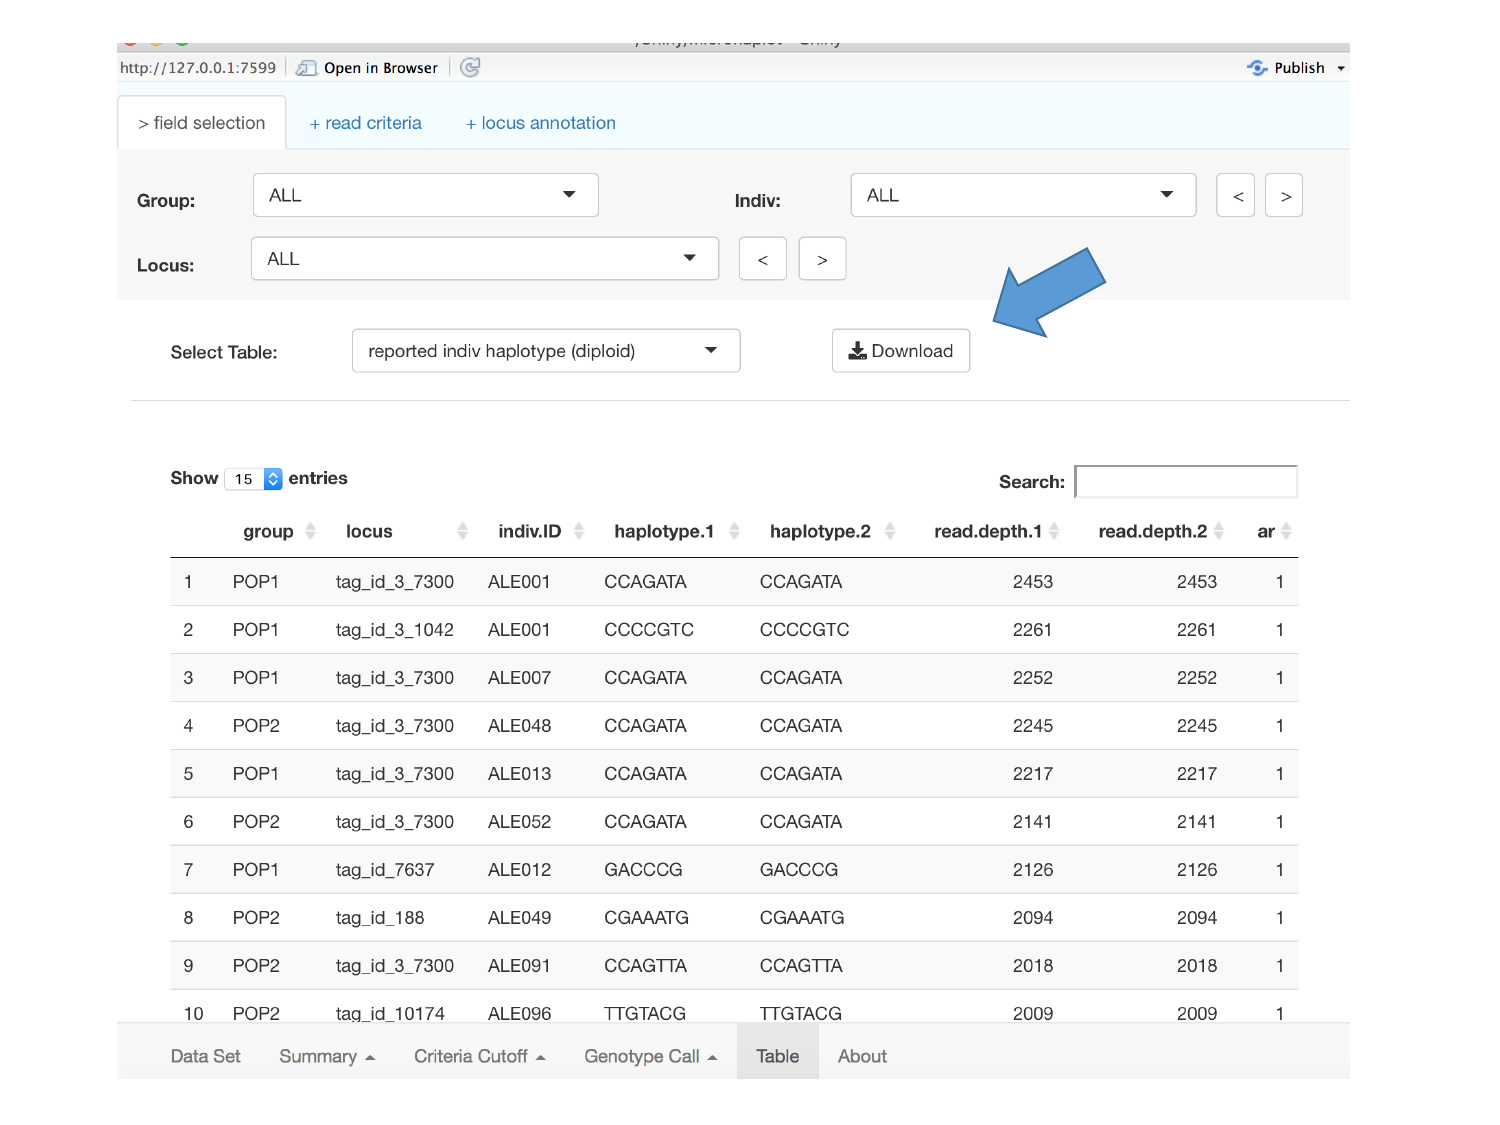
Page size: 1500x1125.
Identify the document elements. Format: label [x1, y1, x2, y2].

list [117, 43, 1350, 1079]
